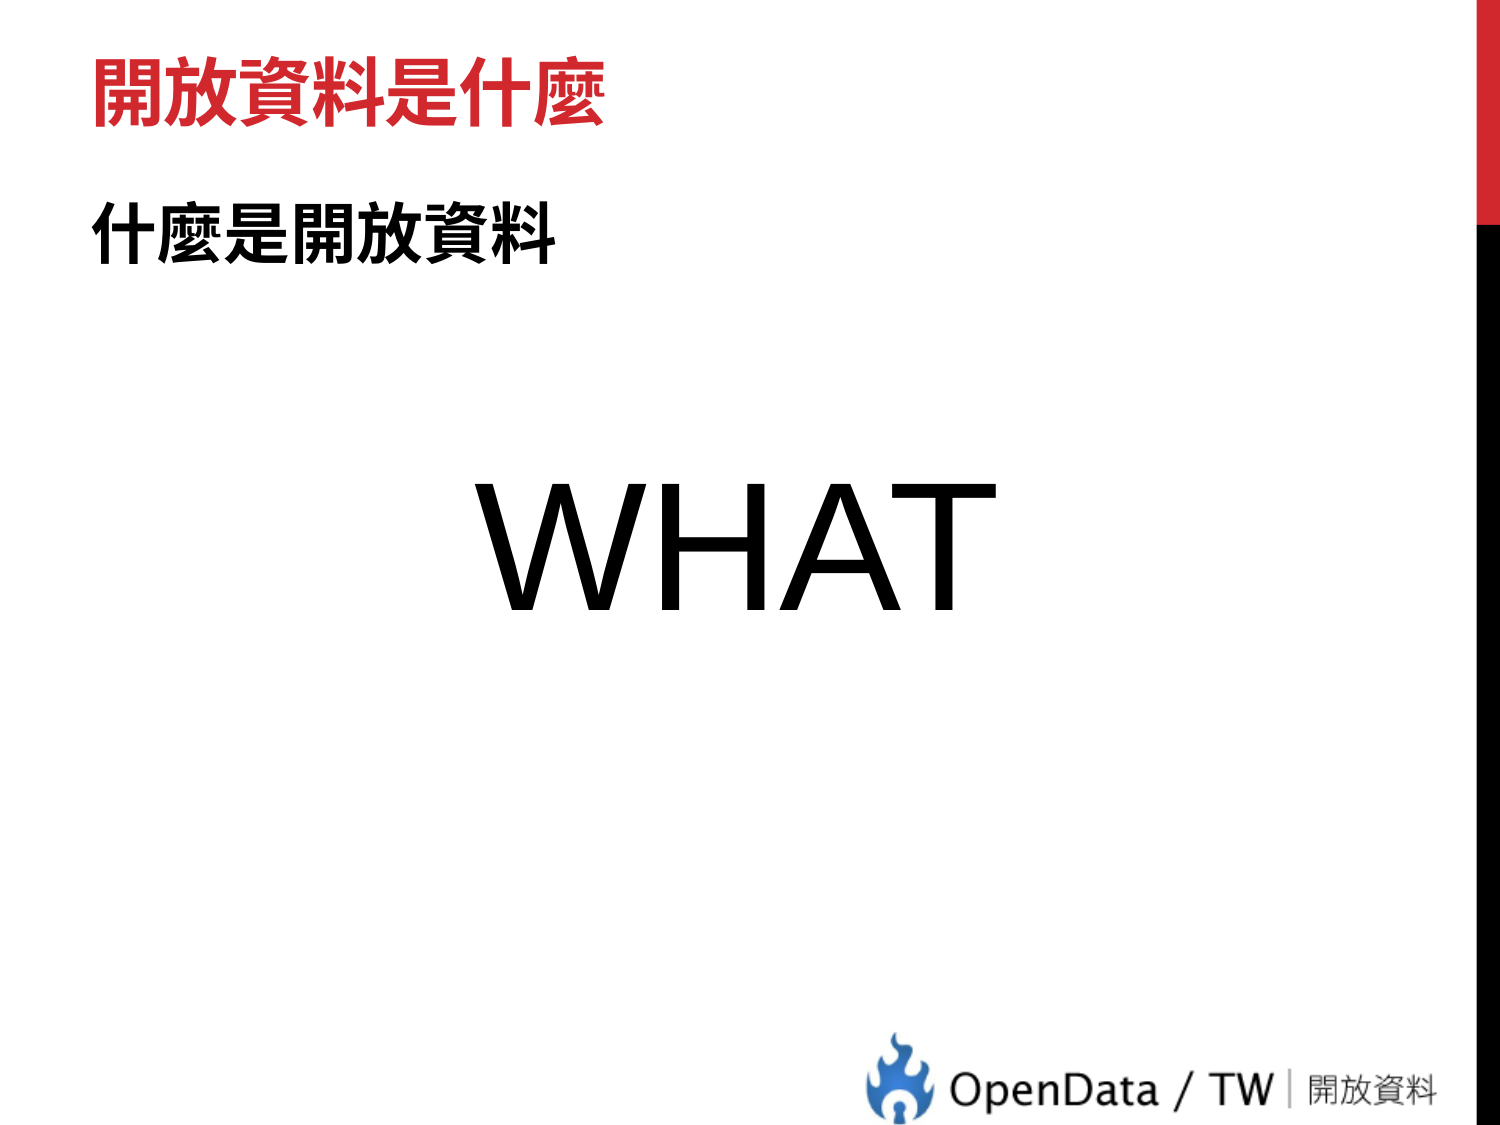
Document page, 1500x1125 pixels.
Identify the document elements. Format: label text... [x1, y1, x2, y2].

list 什麼是開放資料 WHAT [74, 184, 1400, 1095]
title 開放資料是什麼 [75, 30, 1025, 144]
picture [855, 1030, 1477, 1125]
